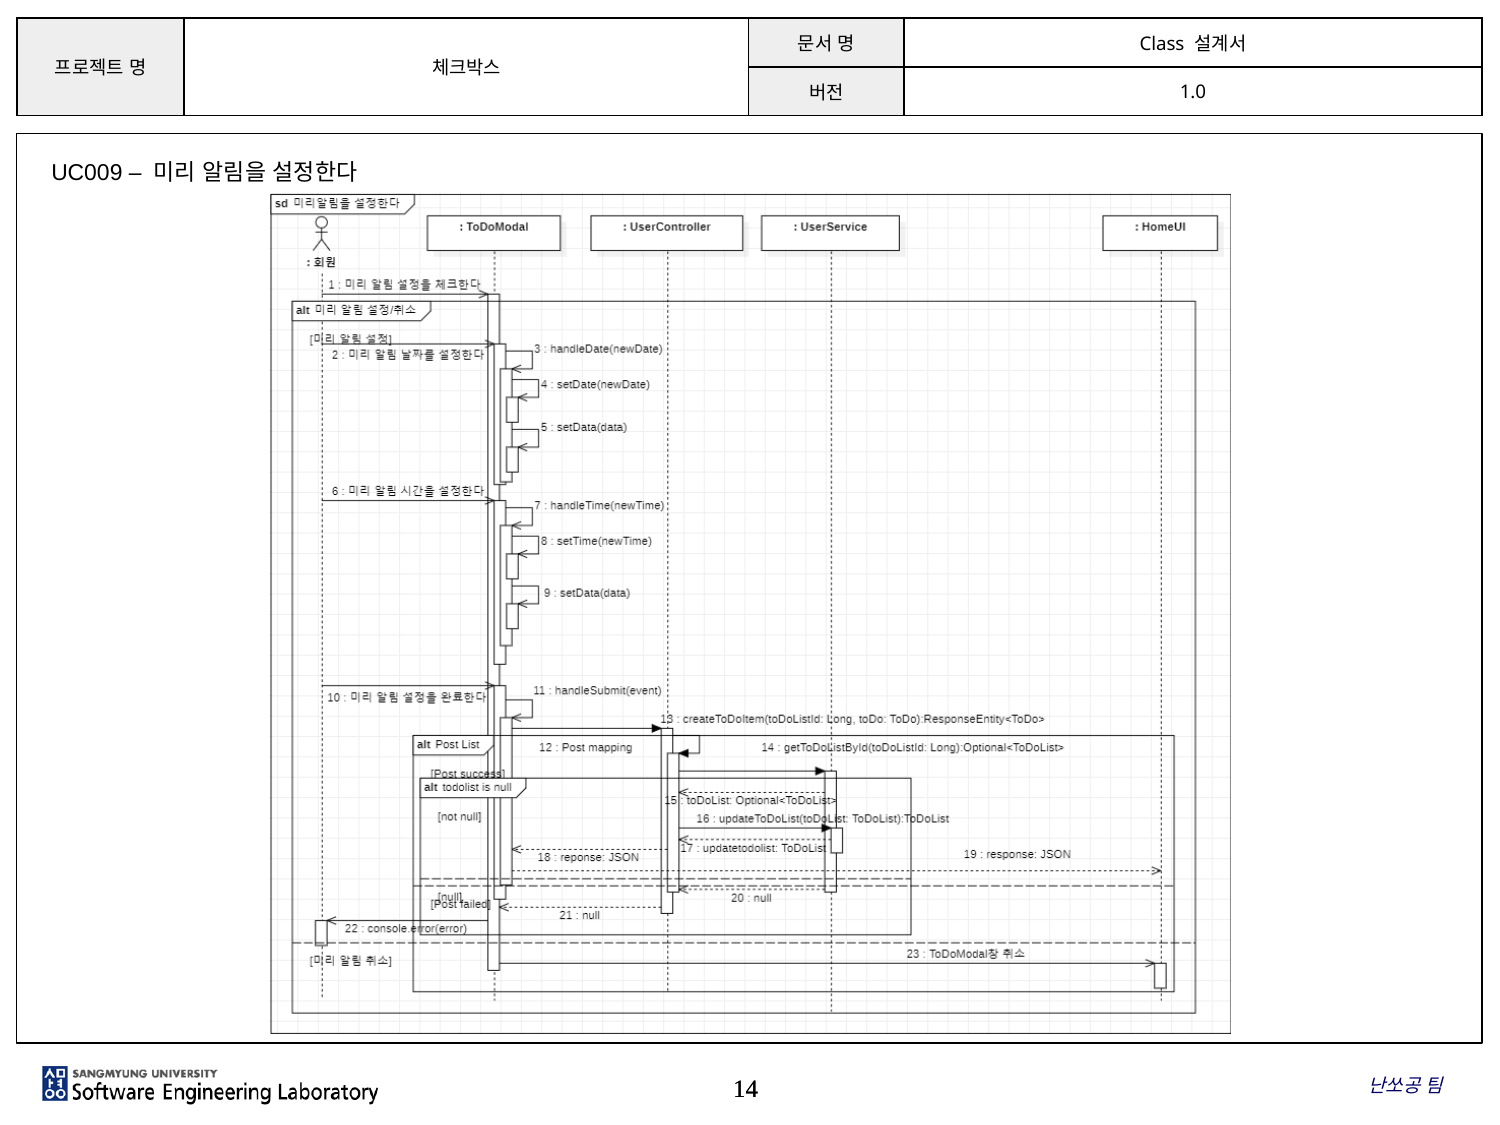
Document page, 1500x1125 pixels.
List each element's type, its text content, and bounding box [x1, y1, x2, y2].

text_box UC009 – 미리 알림을 설정한다 [36, 149, 373, 193]
picture [268, 192, 1231, 1034]
footer 난쏘공 팀 [994, 1060, 1454, 1110]
picture [42, 1066, 382, 1106]
